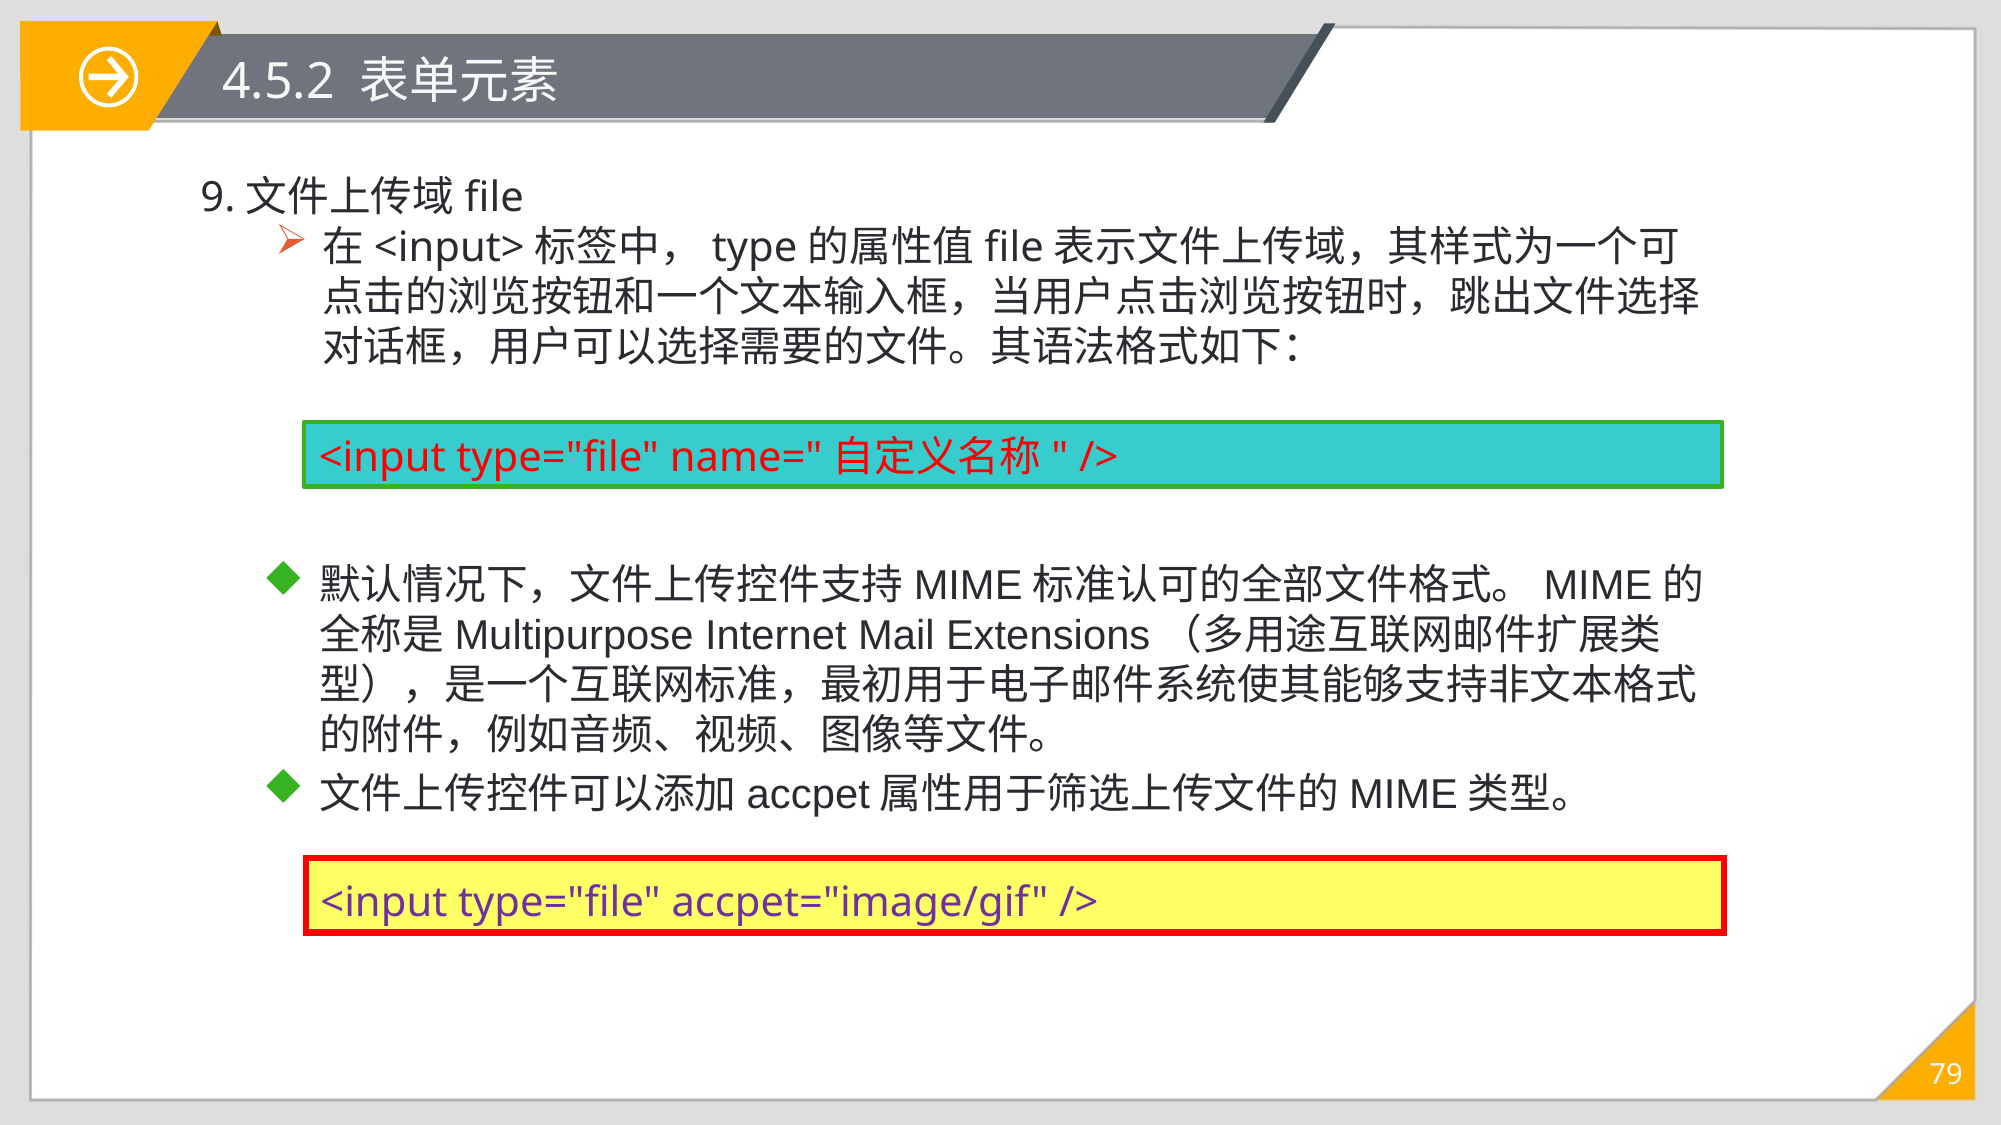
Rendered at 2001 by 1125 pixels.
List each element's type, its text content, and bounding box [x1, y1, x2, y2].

text_box <input type="file" name="自定义名称" /> [302, 420, 1724, 489]
list 9.文件上传域file 在<input>标签中，type的属性值file表示文件上传域，其样式为一个可点击的浏览按钮和一个文本输入框，当用户点击浏览按钮时，跳出文件选择对话框，用户可以选择需要的文件。其语法格式如下： [185, 162, 1724, 408]
picture [0, 0, 2001, 1125]
text_box 默认情况下，文件上传控件支持MIME标准认可的全部文件格式。MIME的全称是Multipurpose Internet Mail Extensions（多用途互联网邮件扩展类型），是一个互联网标准，最初用于电子邮件系统使其能够支持非文本格式的附件，例如音频、视频、图像等文件。 文件上传控件可以添加accpet属性用于筛选上传文件的MIME类型。 [247, 550, 1722, 768]
text_box <input type="file" accpet="image/gif" /> [305, 857, 1724, 933]
title 4.5.2 表单元素 [206, 26, 1792, 131]
